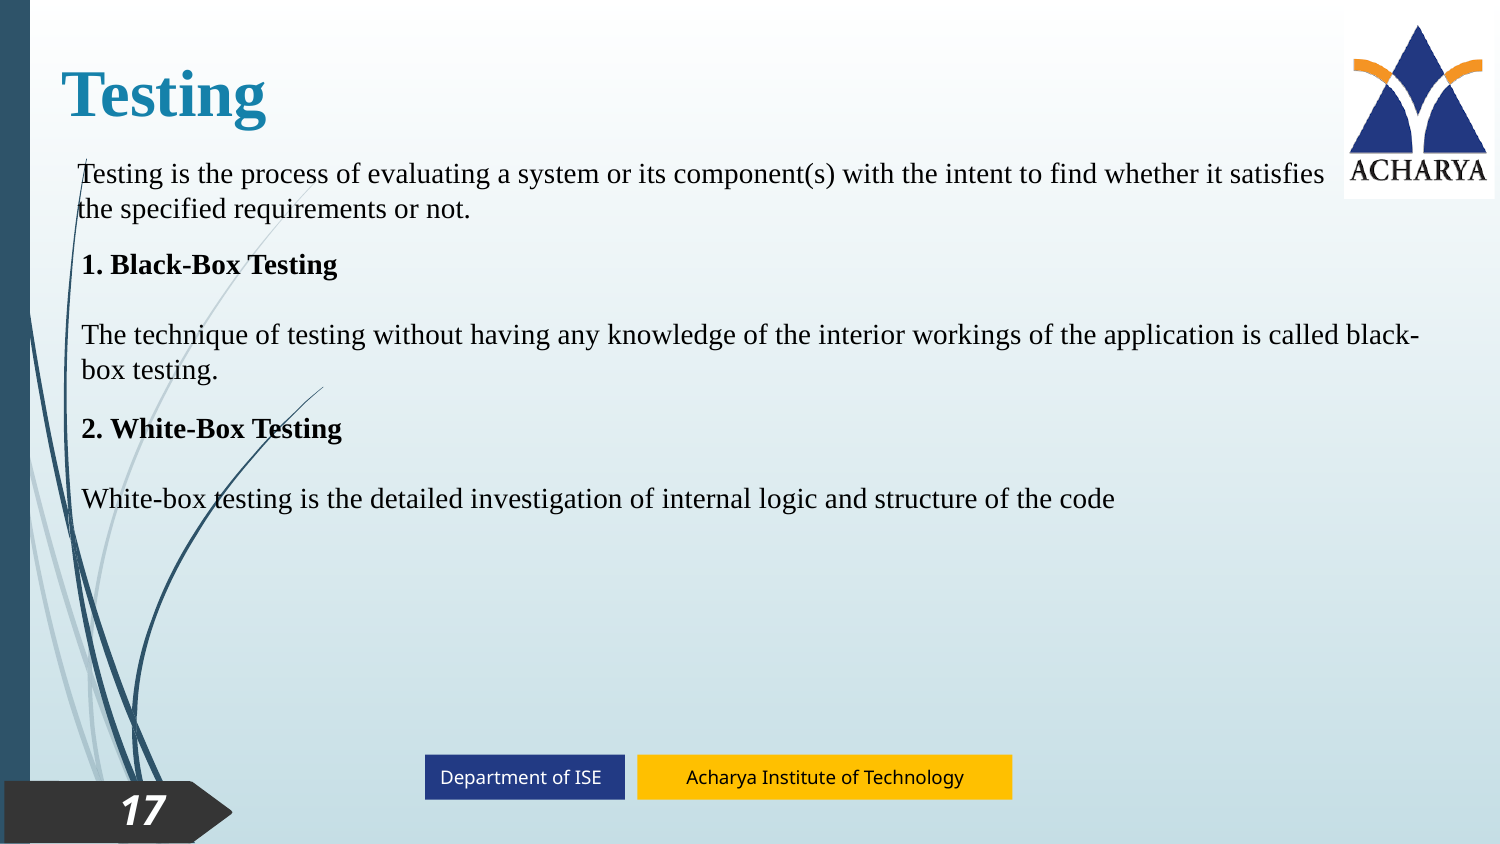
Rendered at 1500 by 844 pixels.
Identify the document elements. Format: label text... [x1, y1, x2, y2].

text_box 2. White-Box Testing White-box testing is the detailed investigation of internal logic and structure of the code [66, 402, 1442, 522]
text_box 1. Black-Box Testing The technique of testing without having any knowledge of the interior workings of the application is called black-box testing. [66, 237, 1475, 393]
text_box Testing is the process of evaluating a system or its component(s) with the intent to find whether it satisfies the specified requirements or not. [62, 146, 1375, 232]
picture [1344, 5, 1495, 199]
slide_number 17 [83, 789, 180, 835]
title Testing [46, 35, 763, 164]
